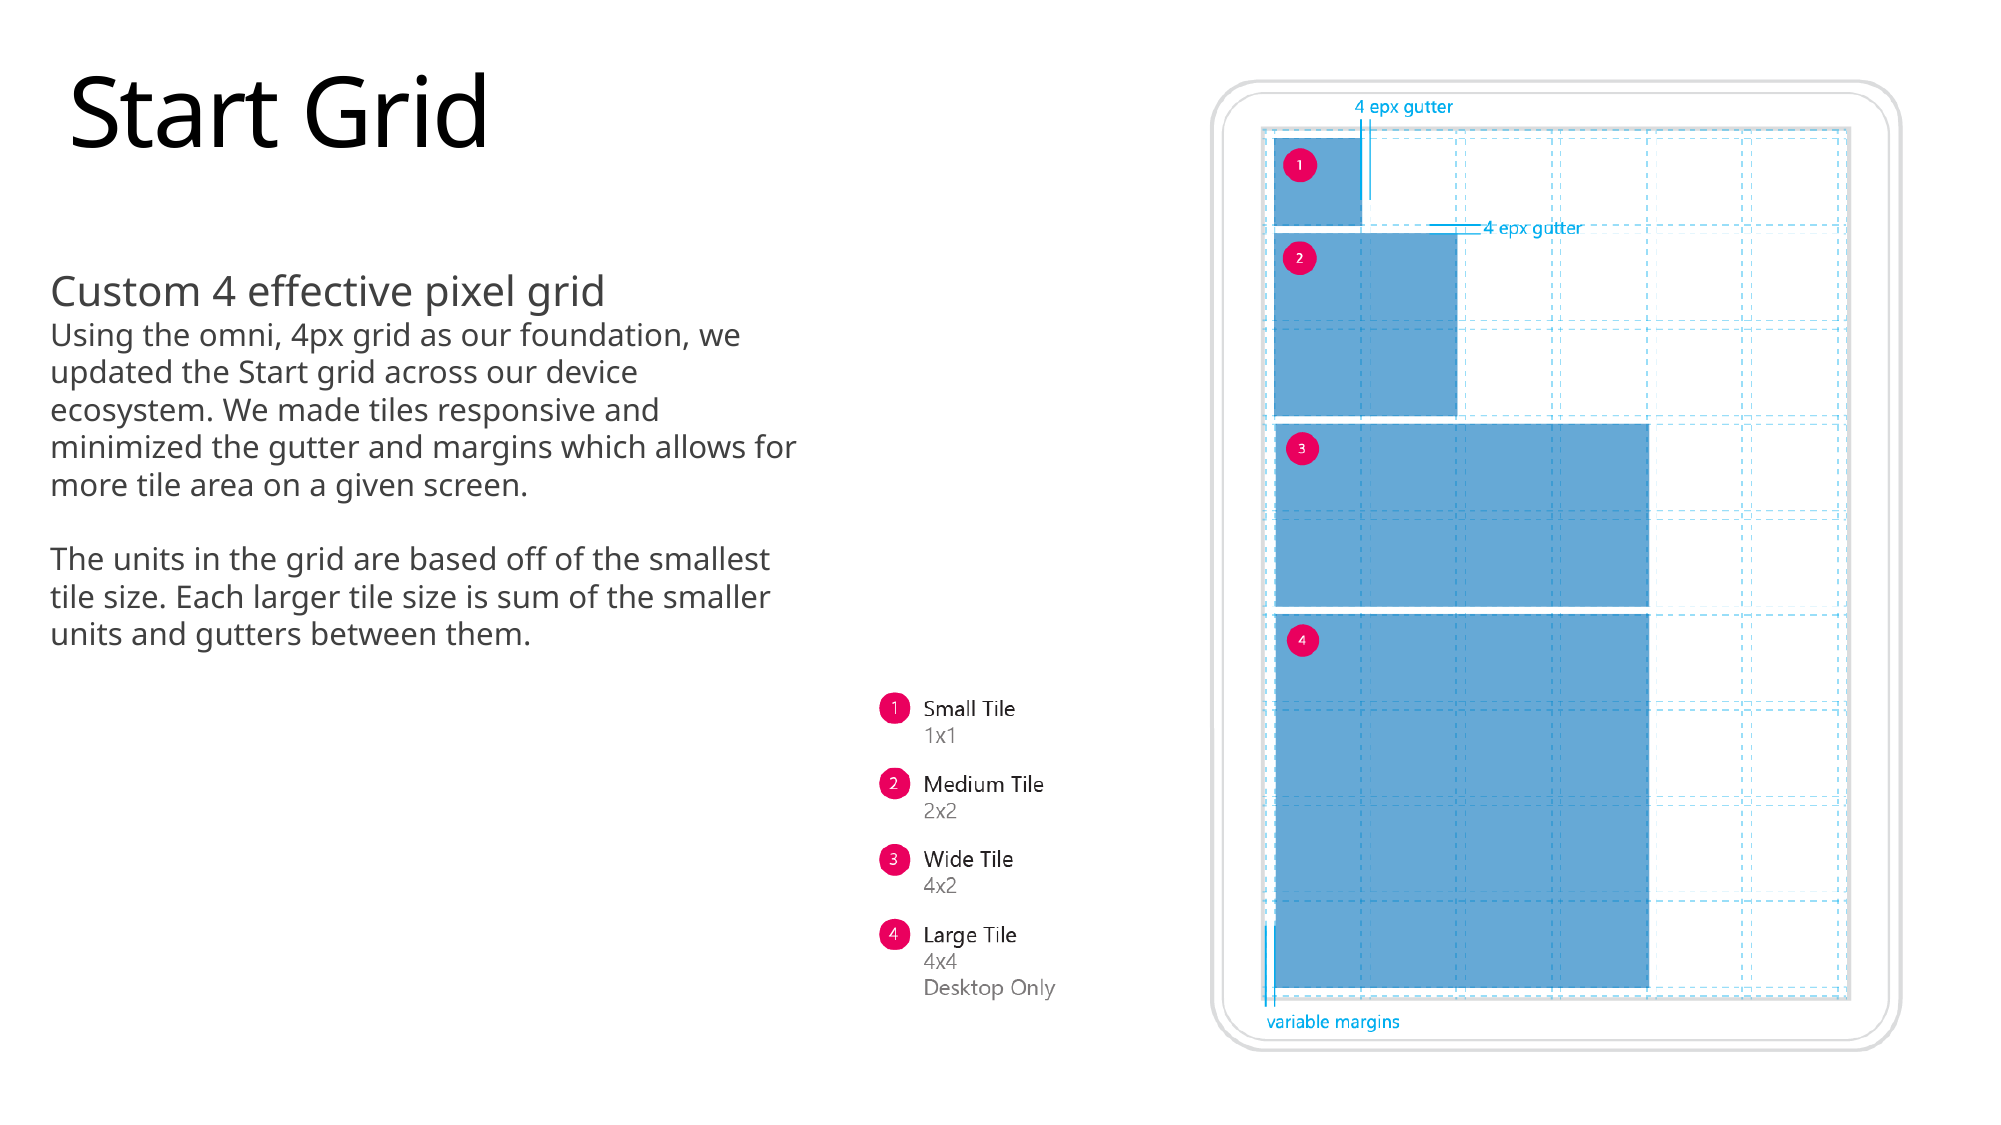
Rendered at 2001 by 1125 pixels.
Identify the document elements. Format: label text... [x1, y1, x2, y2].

title Start Grid [44, 47, 837, 196]
picture [837, 0, 2000, 1125]
text_box Custom 4 effective pixel grid Using the omni, 4px grid as our foundation, we updated the Start grid across our device ecosystem. We made tiles responsive and minimized the gutter and margins which allows for more tile area on a given screen. The units in the grid are based off of the smallest tile size. Each larger tile size is sum of the smaller units and gutters between them. [35, 257, 814, 914]
